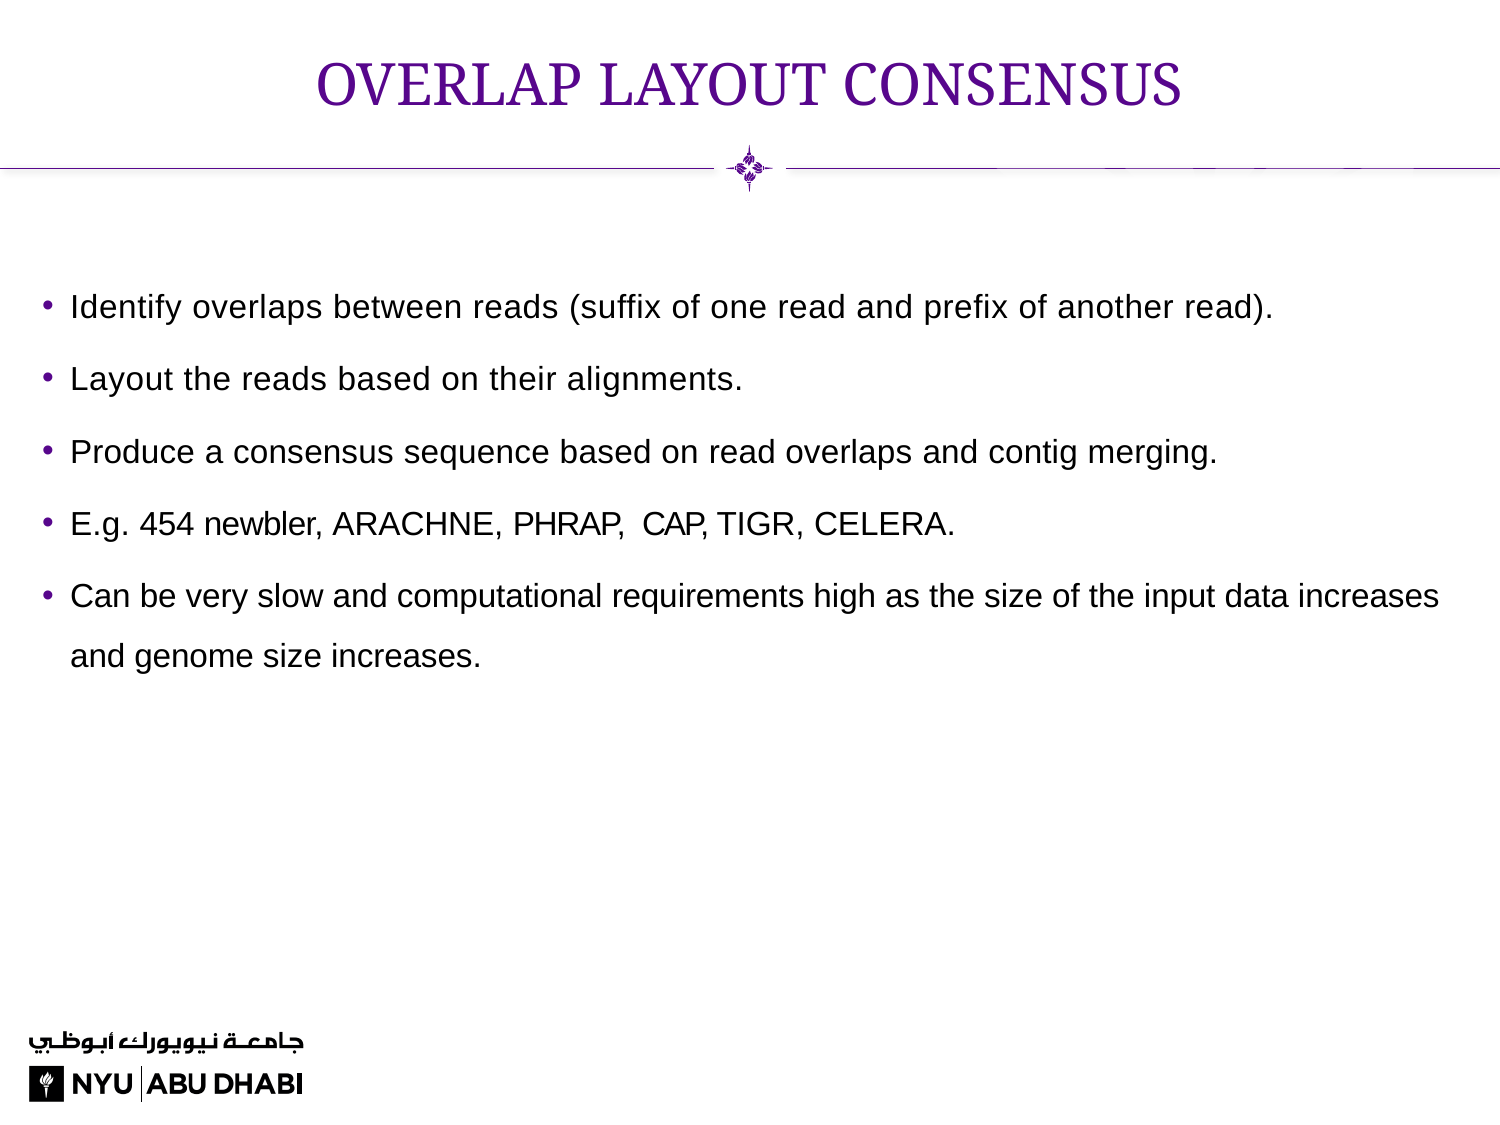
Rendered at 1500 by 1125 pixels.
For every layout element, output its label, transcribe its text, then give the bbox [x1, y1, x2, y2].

title Overlap layout consensus [27, 27, 1472, 138]
list Identify overlaps between reads (suffix of one read and prefix of another read). Layout the reads based on their alignments. Produce a consensus sequence based on read overlaps and contig merging. E.g. 454 newbler, ARACHNE, PHRAP, CAP, TIGR, CELERA. Can be very slow and computational requirements high as the size of the input data increases and genome size increases. [27, 257, 1472, 1024]
